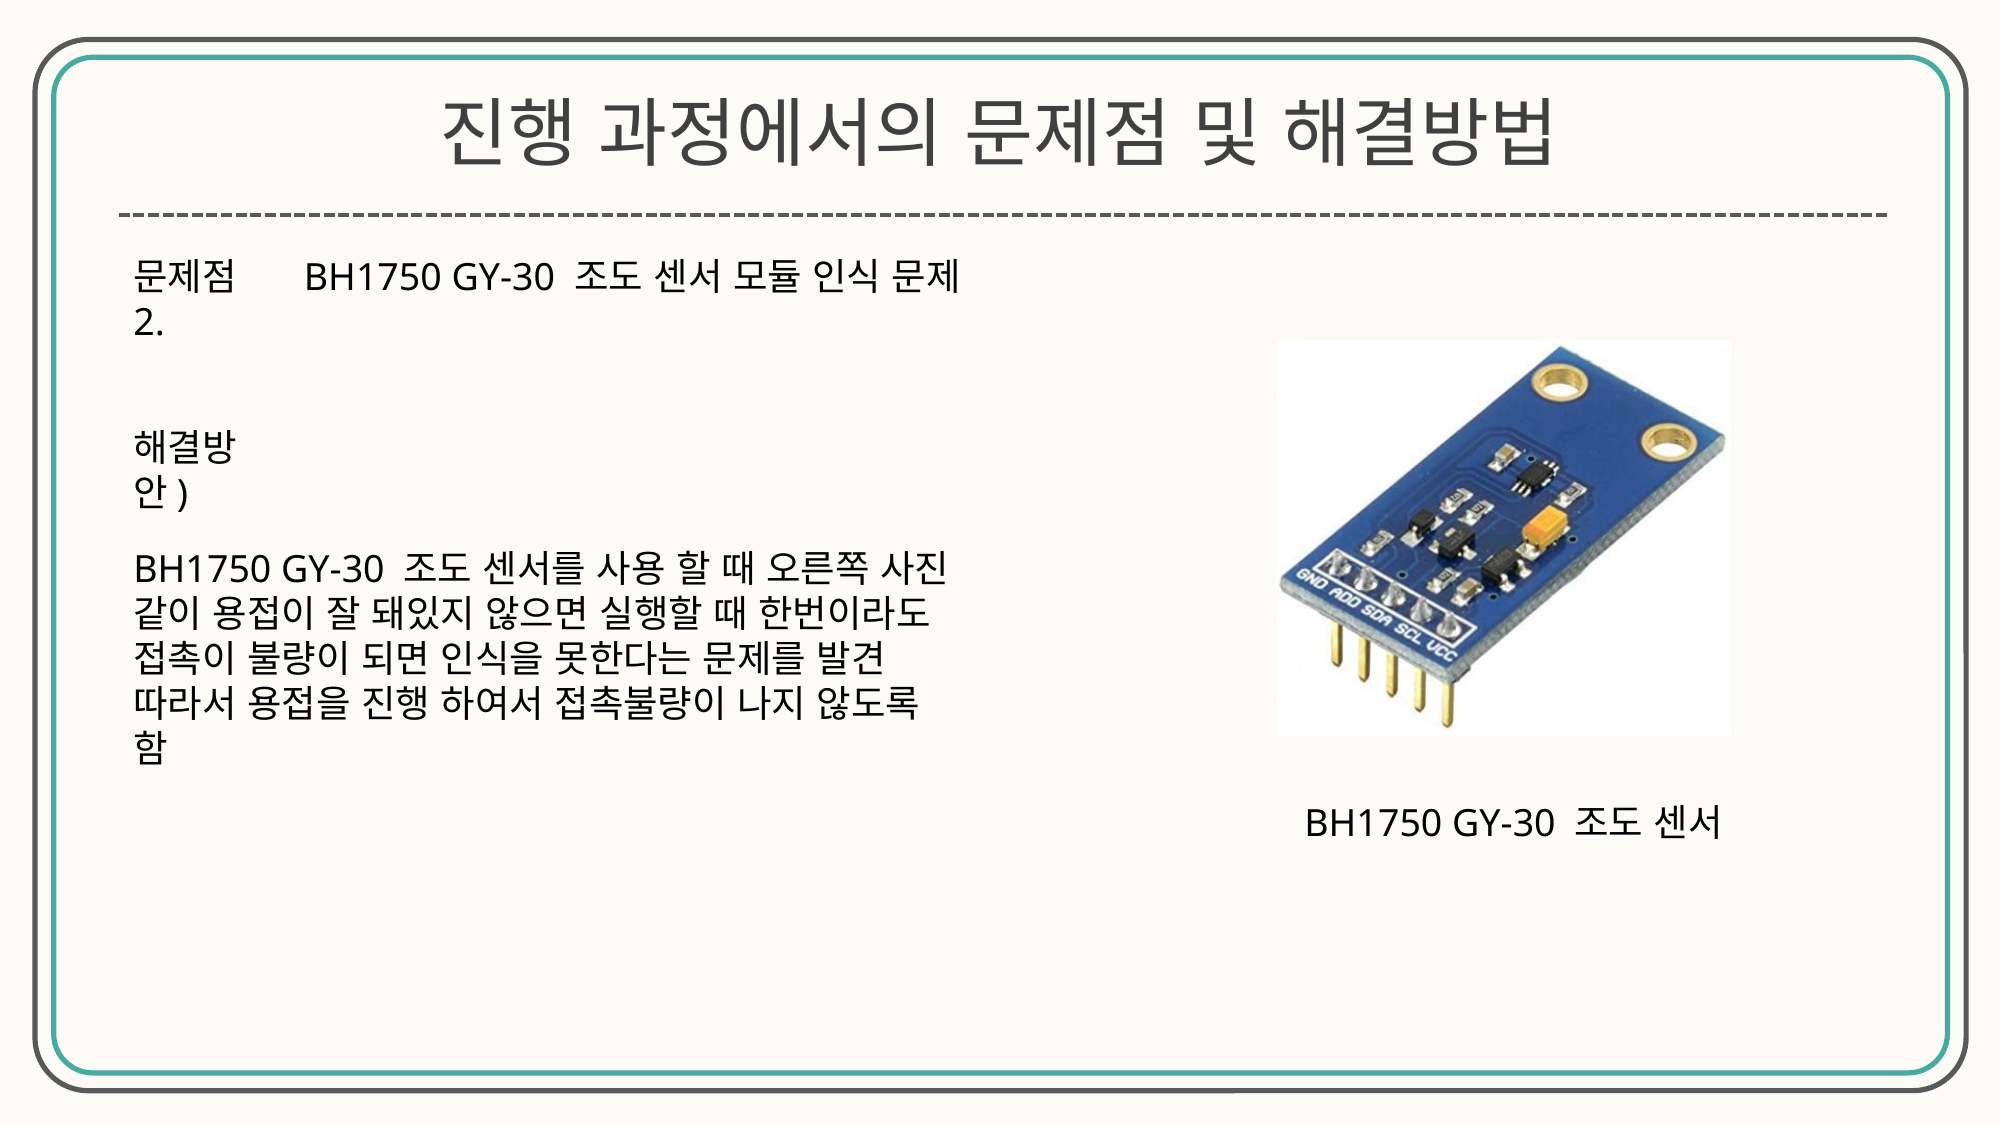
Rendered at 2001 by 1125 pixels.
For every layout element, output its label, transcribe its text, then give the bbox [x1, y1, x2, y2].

text_box BH1750 GY-30 조도 센서 [1289, 791, 1872, 852]
text_box 진행 과정에서의 문제점 및 해결방법 [424, 78, 1574, 184]
text_box 해결방안) [118, 416, 289, 522]
picture [1277, 340, 1731, 736]
text_box 문제점2. [118, 245, 289, 350]
text_box [33, 38, 1968, 1092]
text_box BH1750 GY-30 조도 센서 모듈 인식 문제 [289, 245, 1137, 305]
text_box BH1750 GY-30 조도 센서를 사용 할 때 오른쪽 사진 같이 용접이 잘 돼있지 않으면 실행할 때 한번이라도 접촉이 불량이 되면 인식을 못한다는 문제를 발견 따라서 용접을 진행 하여서 접촉불량이 나지 않도록 함 [118, 537, 966, 778]
